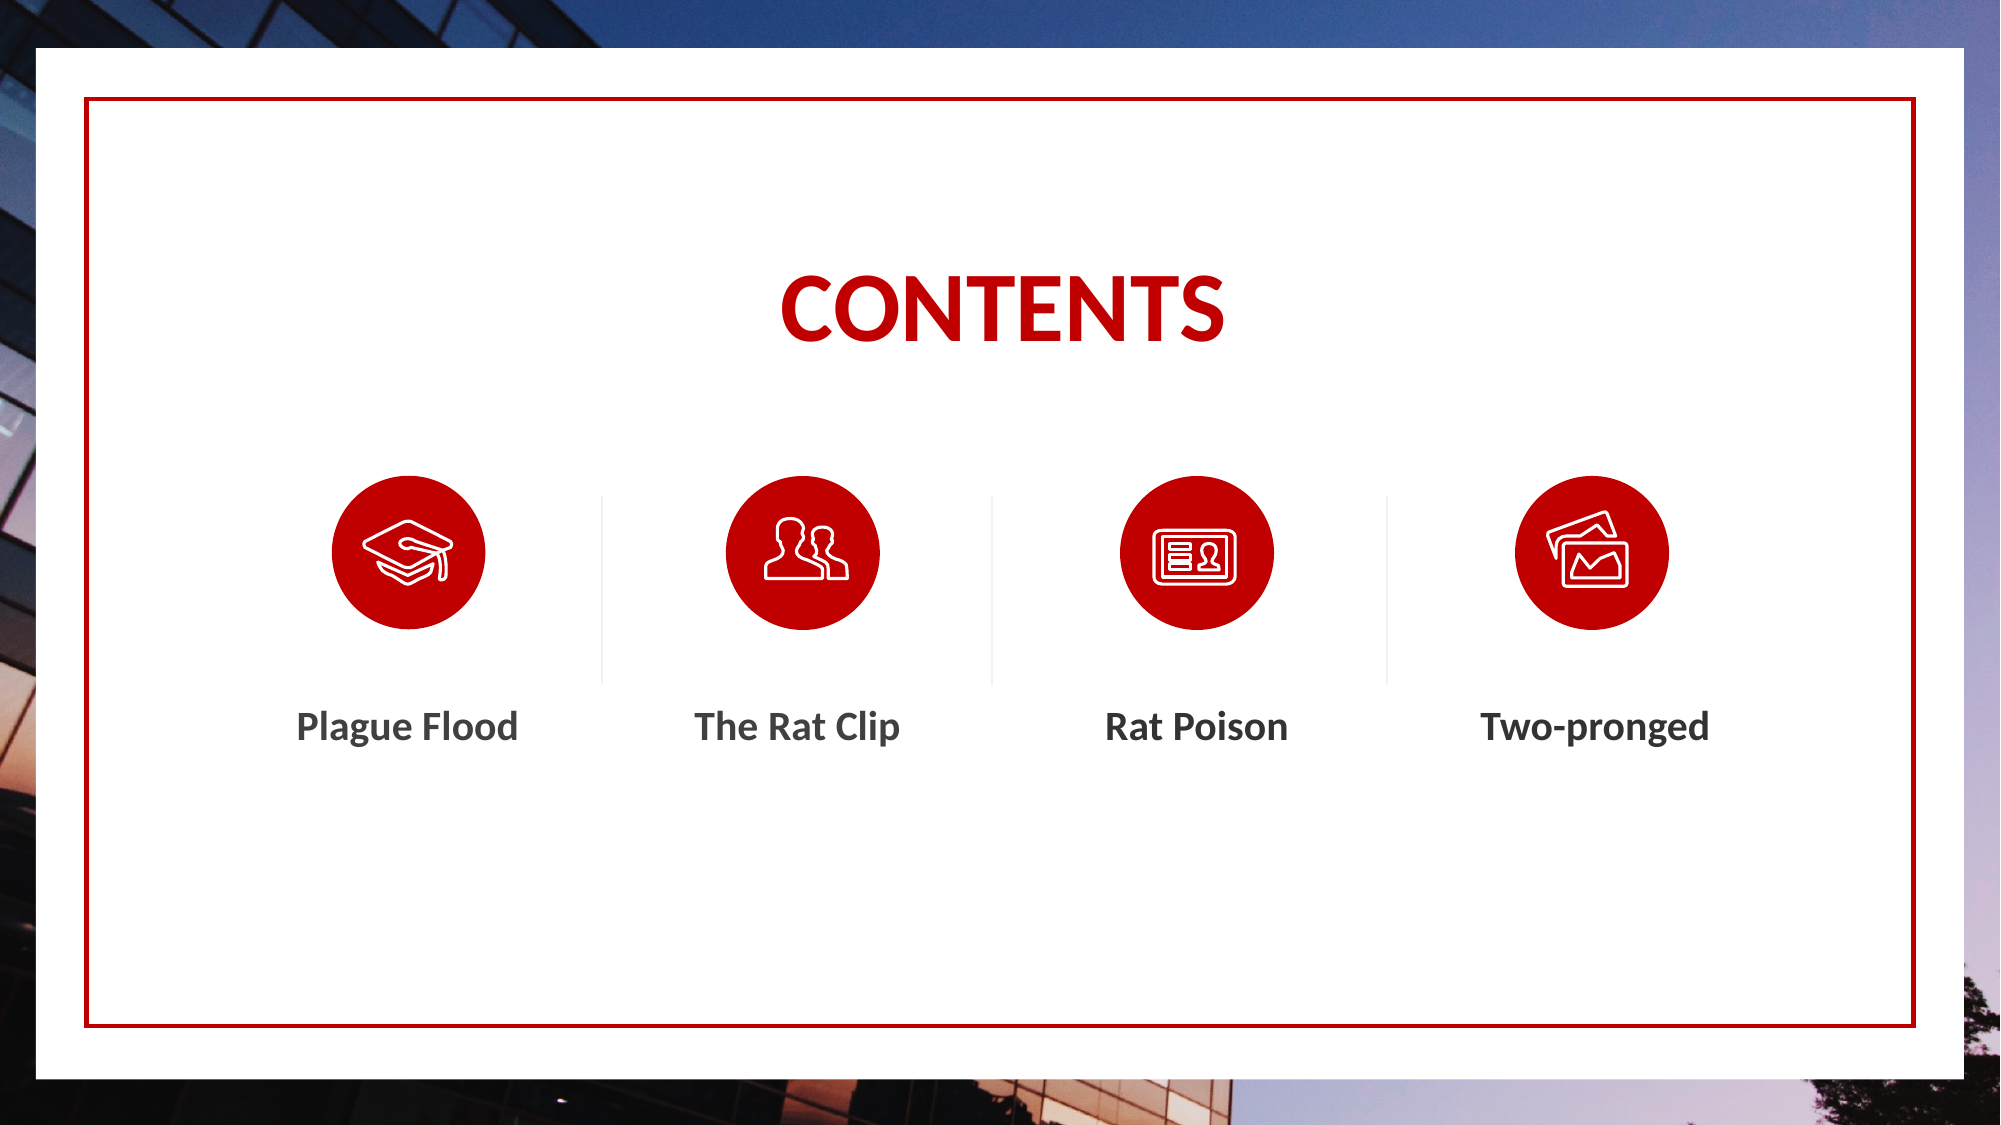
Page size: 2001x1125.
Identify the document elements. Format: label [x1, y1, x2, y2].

picture [0, 0, 2000, 1125]
text_box [331, 475, 486, 630]
text_box [145, 690, 1793, 777]
